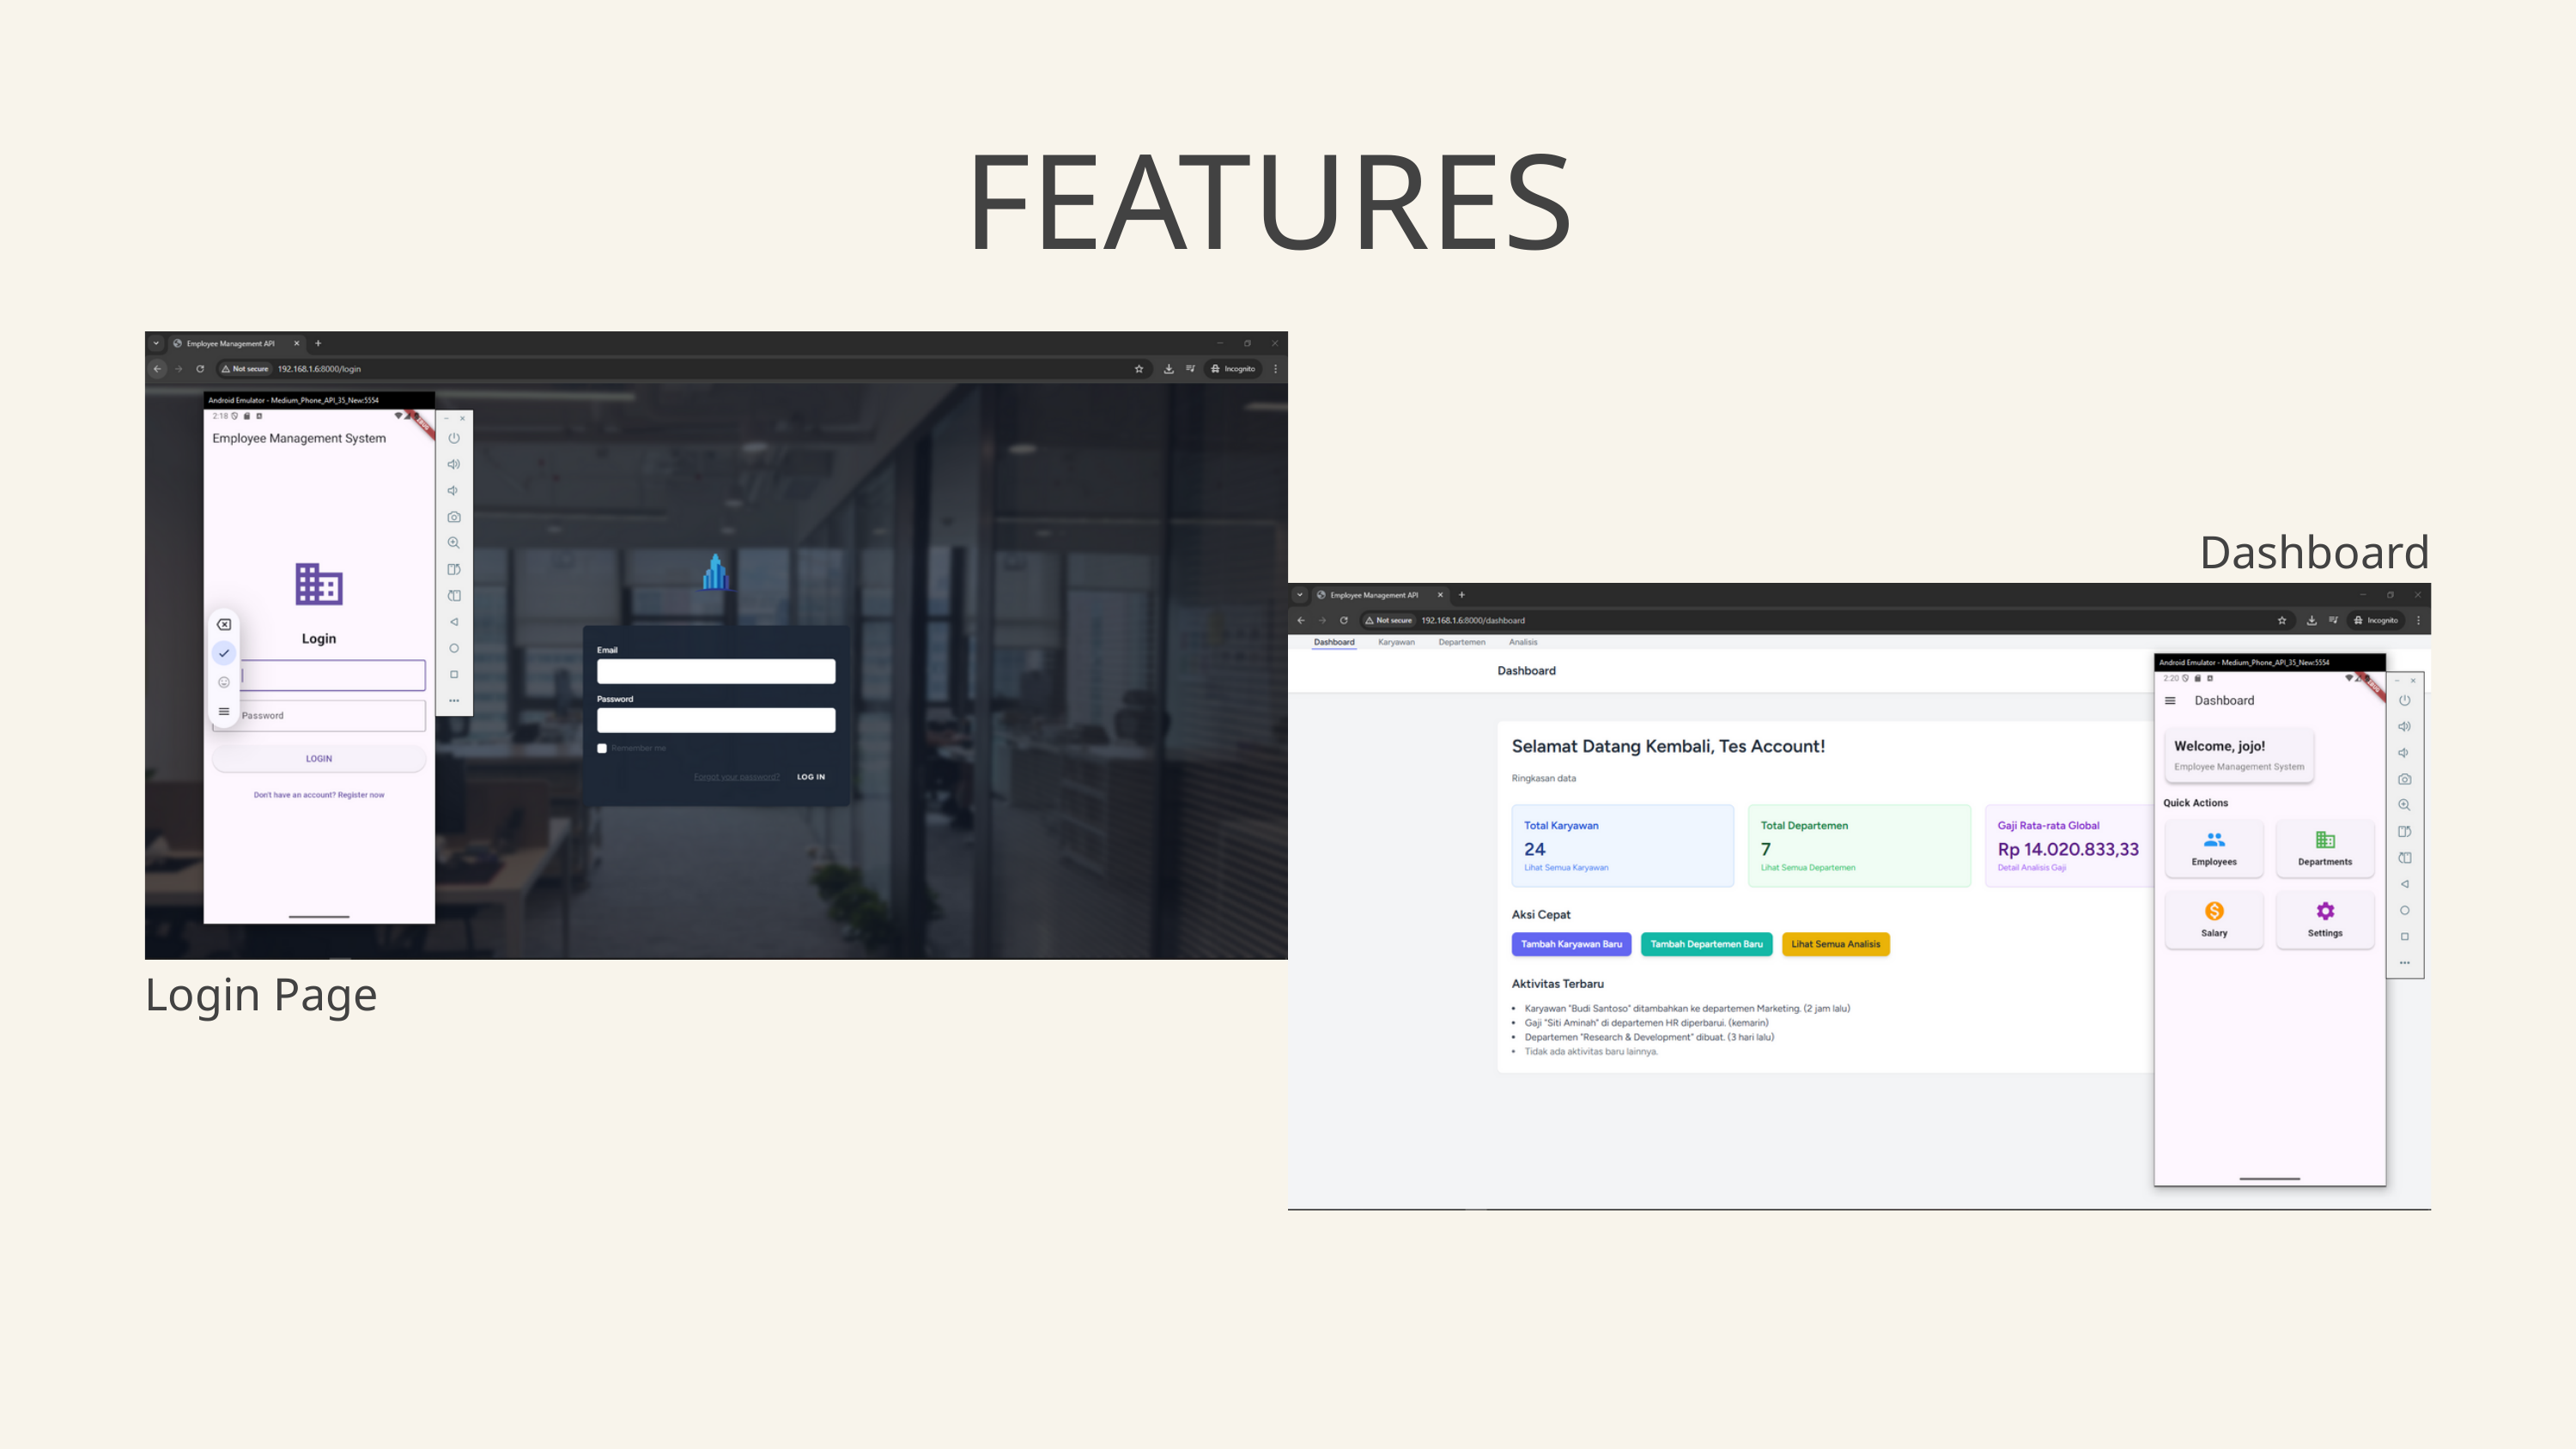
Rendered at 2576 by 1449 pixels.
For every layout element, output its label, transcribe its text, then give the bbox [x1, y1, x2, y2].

text_box FEATURES [963, 91, 1613, 276]
text_box Login Page [144, 957, 944, 1021]
text_box [144, 331, 1289, 960]
text_box Dashboard [1632, 514, 2432, 578]
text_box [1288, 583, 2432, 1210]
